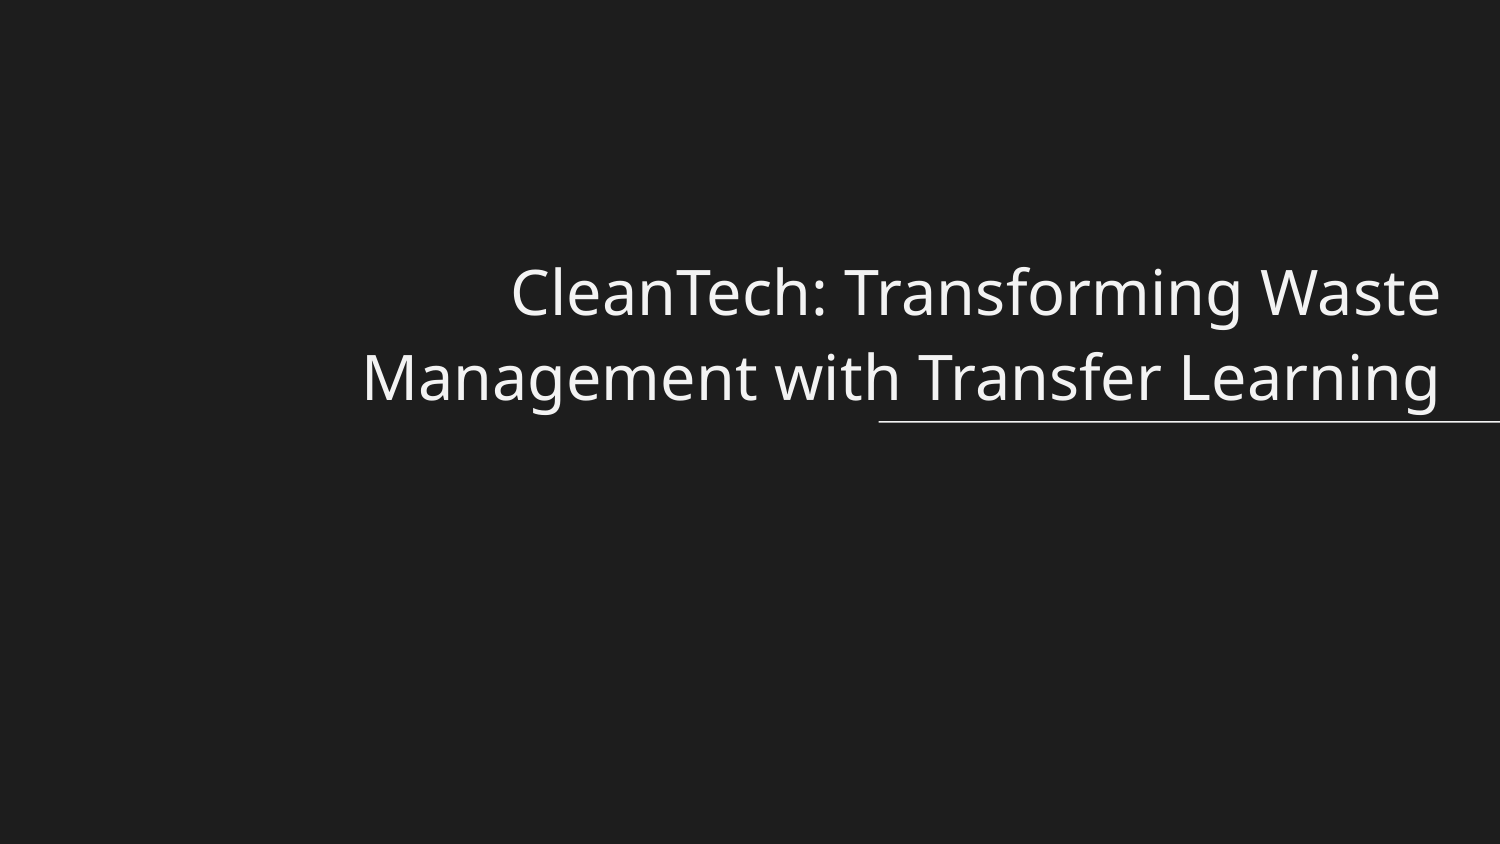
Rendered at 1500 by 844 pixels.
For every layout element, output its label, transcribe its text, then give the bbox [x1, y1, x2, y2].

title CleanTech: Transforming Waste Management with Transfer Learning [343, 159, 1458, 435]
